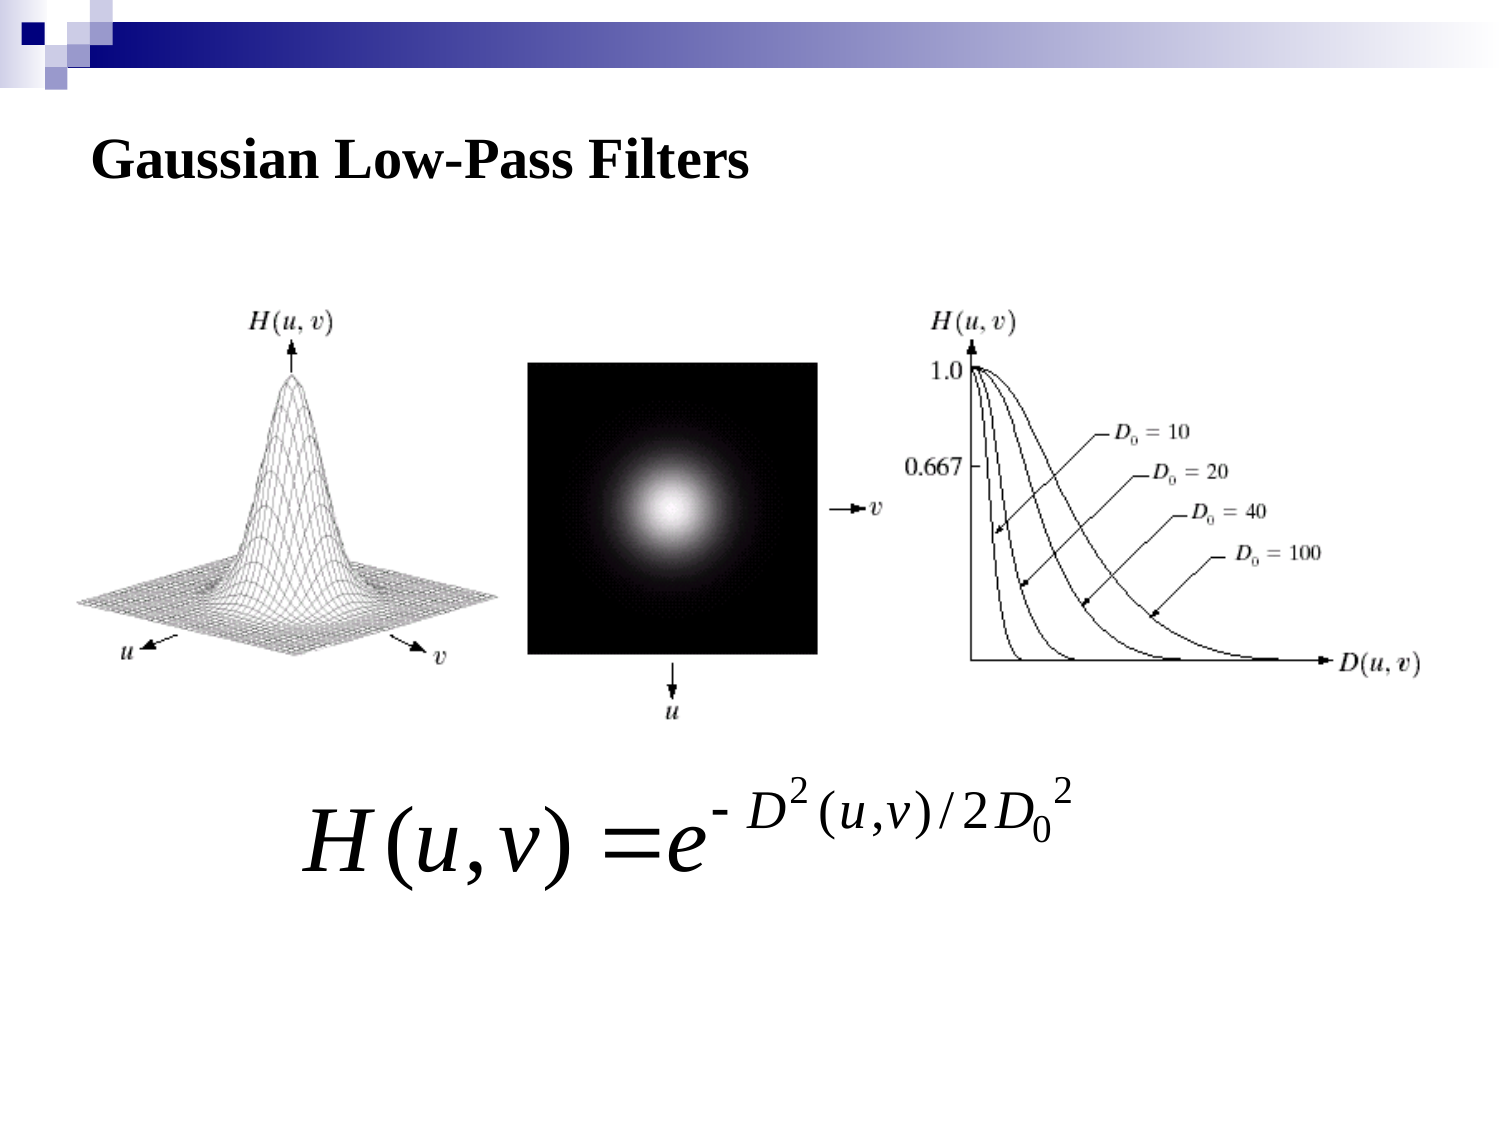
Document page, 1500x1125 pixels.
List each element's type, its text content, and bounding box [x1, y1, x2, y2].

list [62, 289, 1438, 738]
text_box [286, 753, 1100, 911]
title Gaussian Low-Pass Filters [75, 75, 1442, 235]
